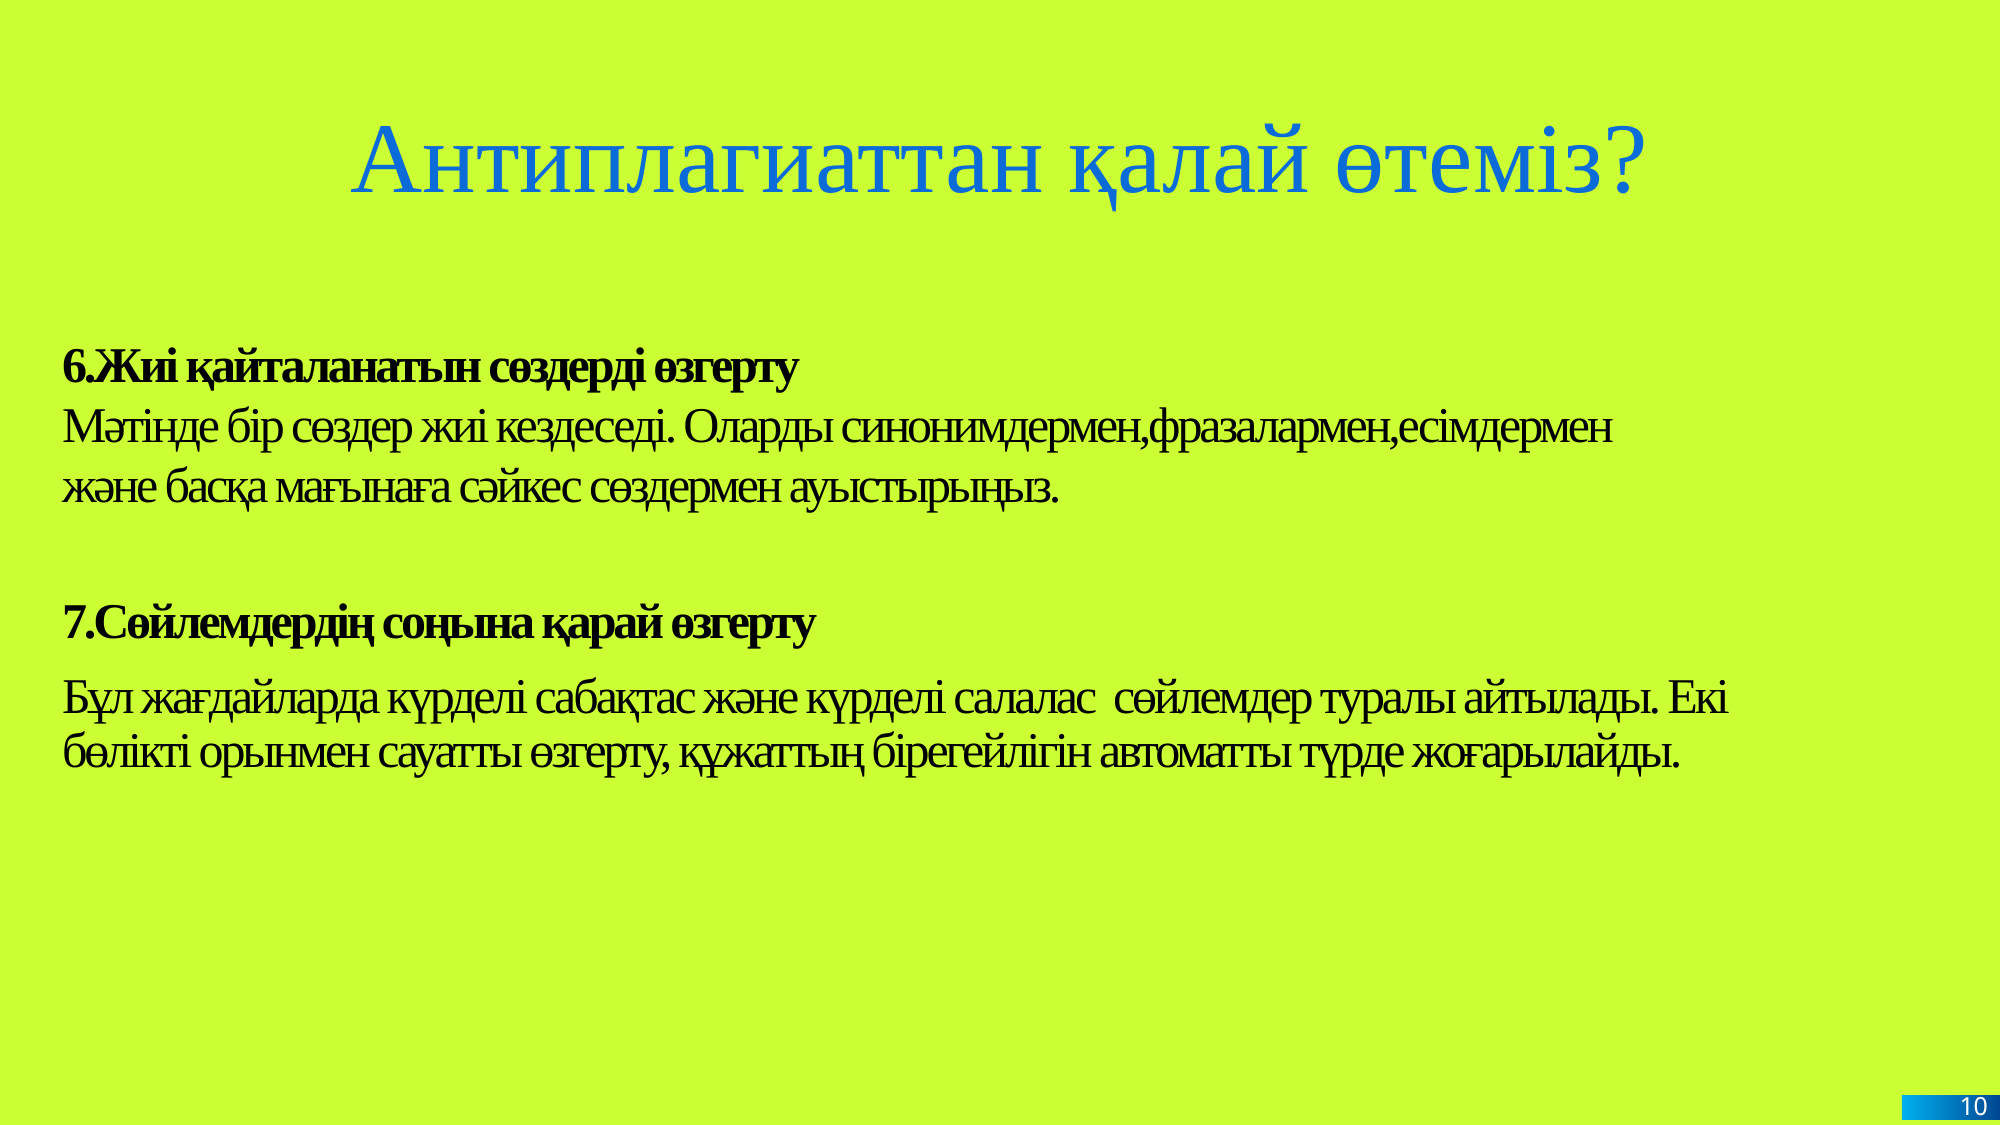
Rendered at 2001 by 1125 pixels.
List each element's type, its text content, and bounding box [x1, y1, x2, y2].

title 6.Жиі қайталанатын сөздерді өзгерту Мәтінде бір сөздер жиі кездеседі. Оларды синонимдермен,фразалармен,есімдермен және басқа мағынаға сәйкес сөздермен ауыстырыңыз. [62, 324, 1611, 513]
text_box Антиплагиаттан қалай өтеміз? [335, 84, 1665, 220]
subtitle 7.Сөйлемдердің соңына қарай өзгерту Бұл жағдайларда күрделі сабақтас және күрделі салалас сөйлемдер туралы айтылады. Екі бөлікті орынмен сауатты өзгерту, құжаттың бірегейлігін автоматты түрде жоғарылайды. [62, 595, 1762, 805]
slide_number 10 [1901, 1095, 2000, 1120]
